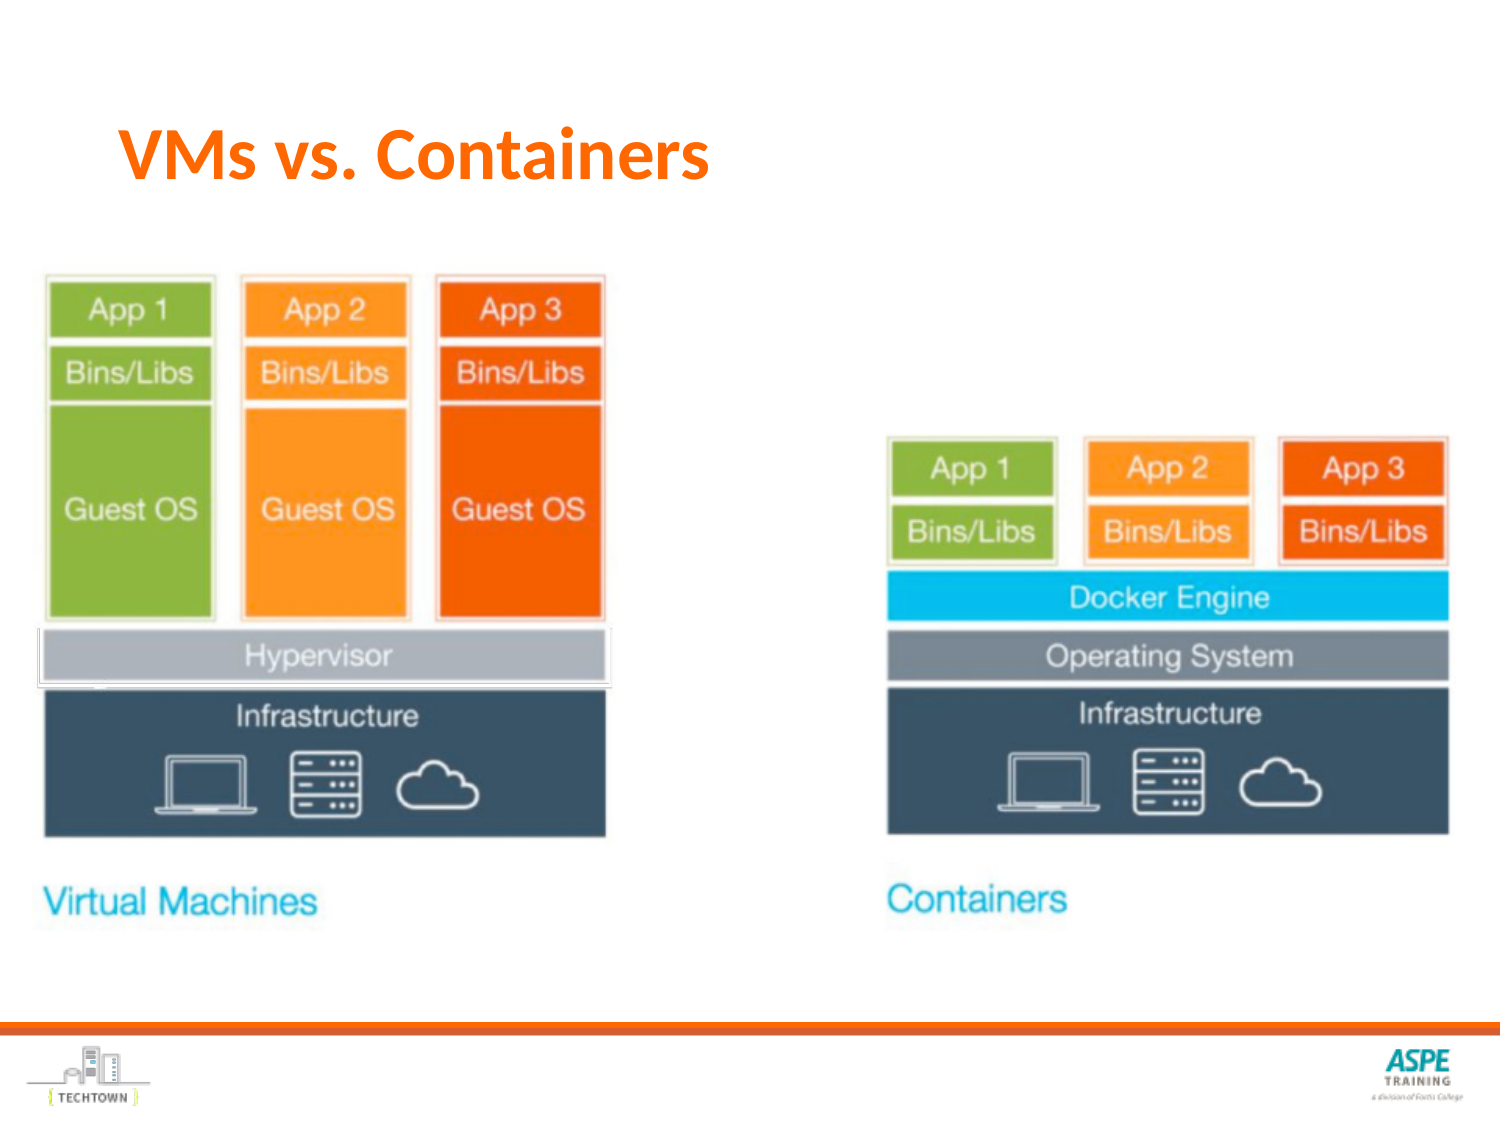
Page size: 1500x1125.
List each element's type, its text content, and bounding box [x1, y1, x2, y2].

title VMs vs. Containers [103, 59, 1397, 199]
picture [24, 199, 1475, 932]
